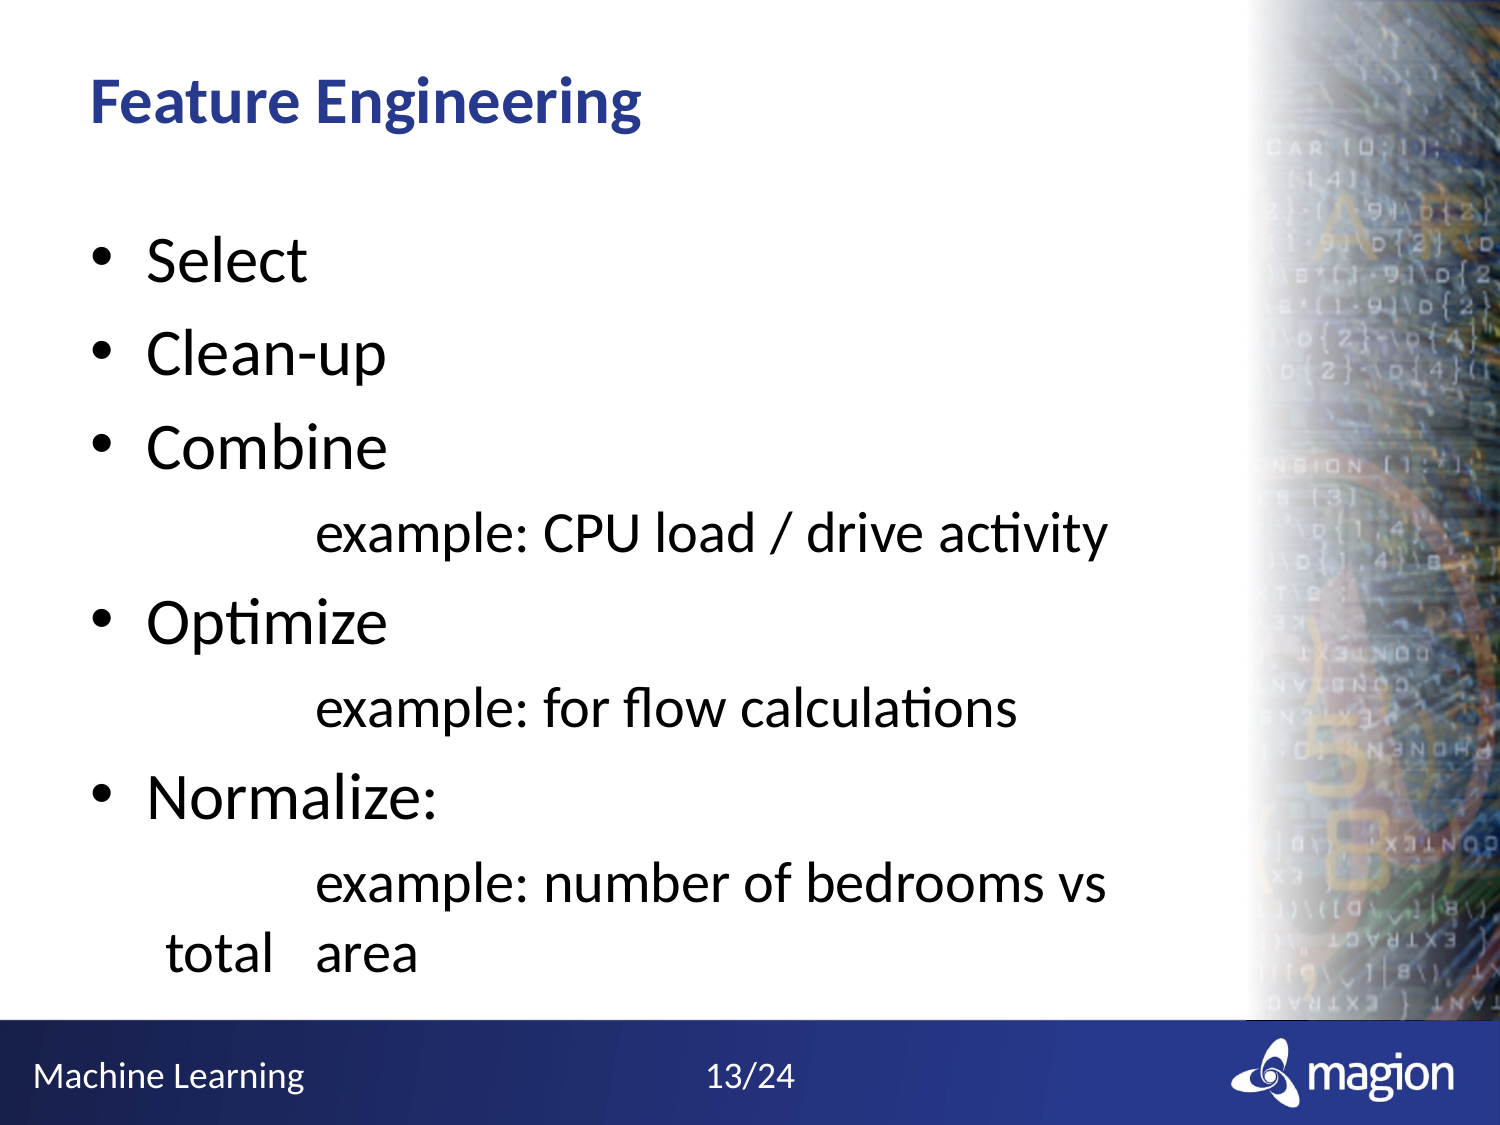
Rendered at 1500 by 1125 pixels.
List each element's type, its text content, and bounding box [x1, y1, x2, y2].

title Feature Engineering [75, 45, 1239, 149]
picture [0, 0, 1500, 1125]
